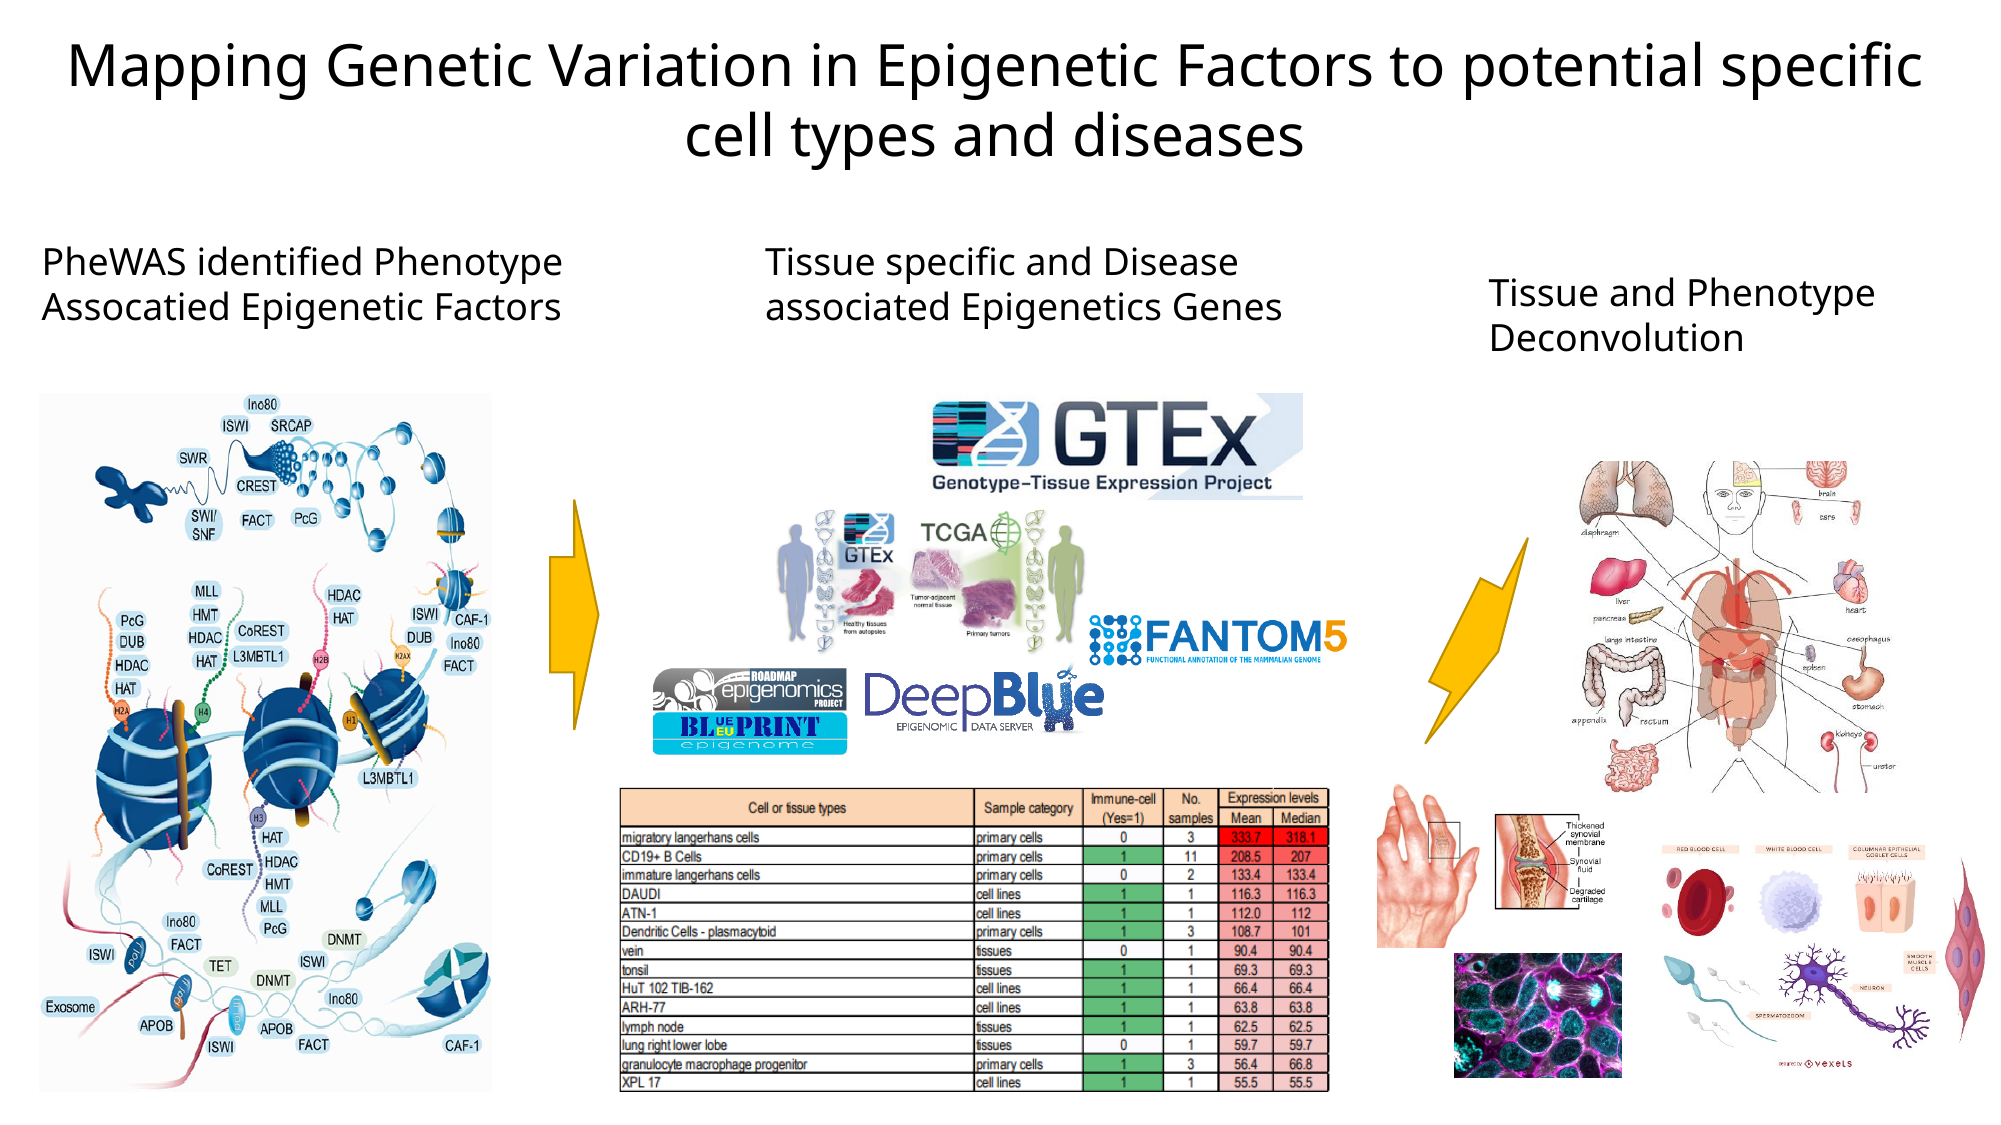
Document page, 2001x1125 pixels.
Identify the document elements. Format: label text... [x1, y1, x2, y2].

picture [1630, 817, 2000, 1079]
text_box Tissue specific and Disease associated Epigenetics Genes [750, 230, 1397, 336]
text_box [653, 393, 1350, 755]
text_box Mapping Genetic Variation in Epigenetic Factors to potential specific cell types and diseases [8, 20, 1982, 176]
picture [1454, 953, 1622, 1079]
text_box Tissue and Phenotype Deconvolution [1473, 261, 1959, 367]
picture [39, 393, 492, 1092]
picture [613, 461, 1904, 1092]
text_box [1424, 537, 1529, 745]
text_box PheWAS identified Phenotype Assocatied Epigenetic Factors [26, 230, 674, 335]
text_box [549, 499, 600, 731]
